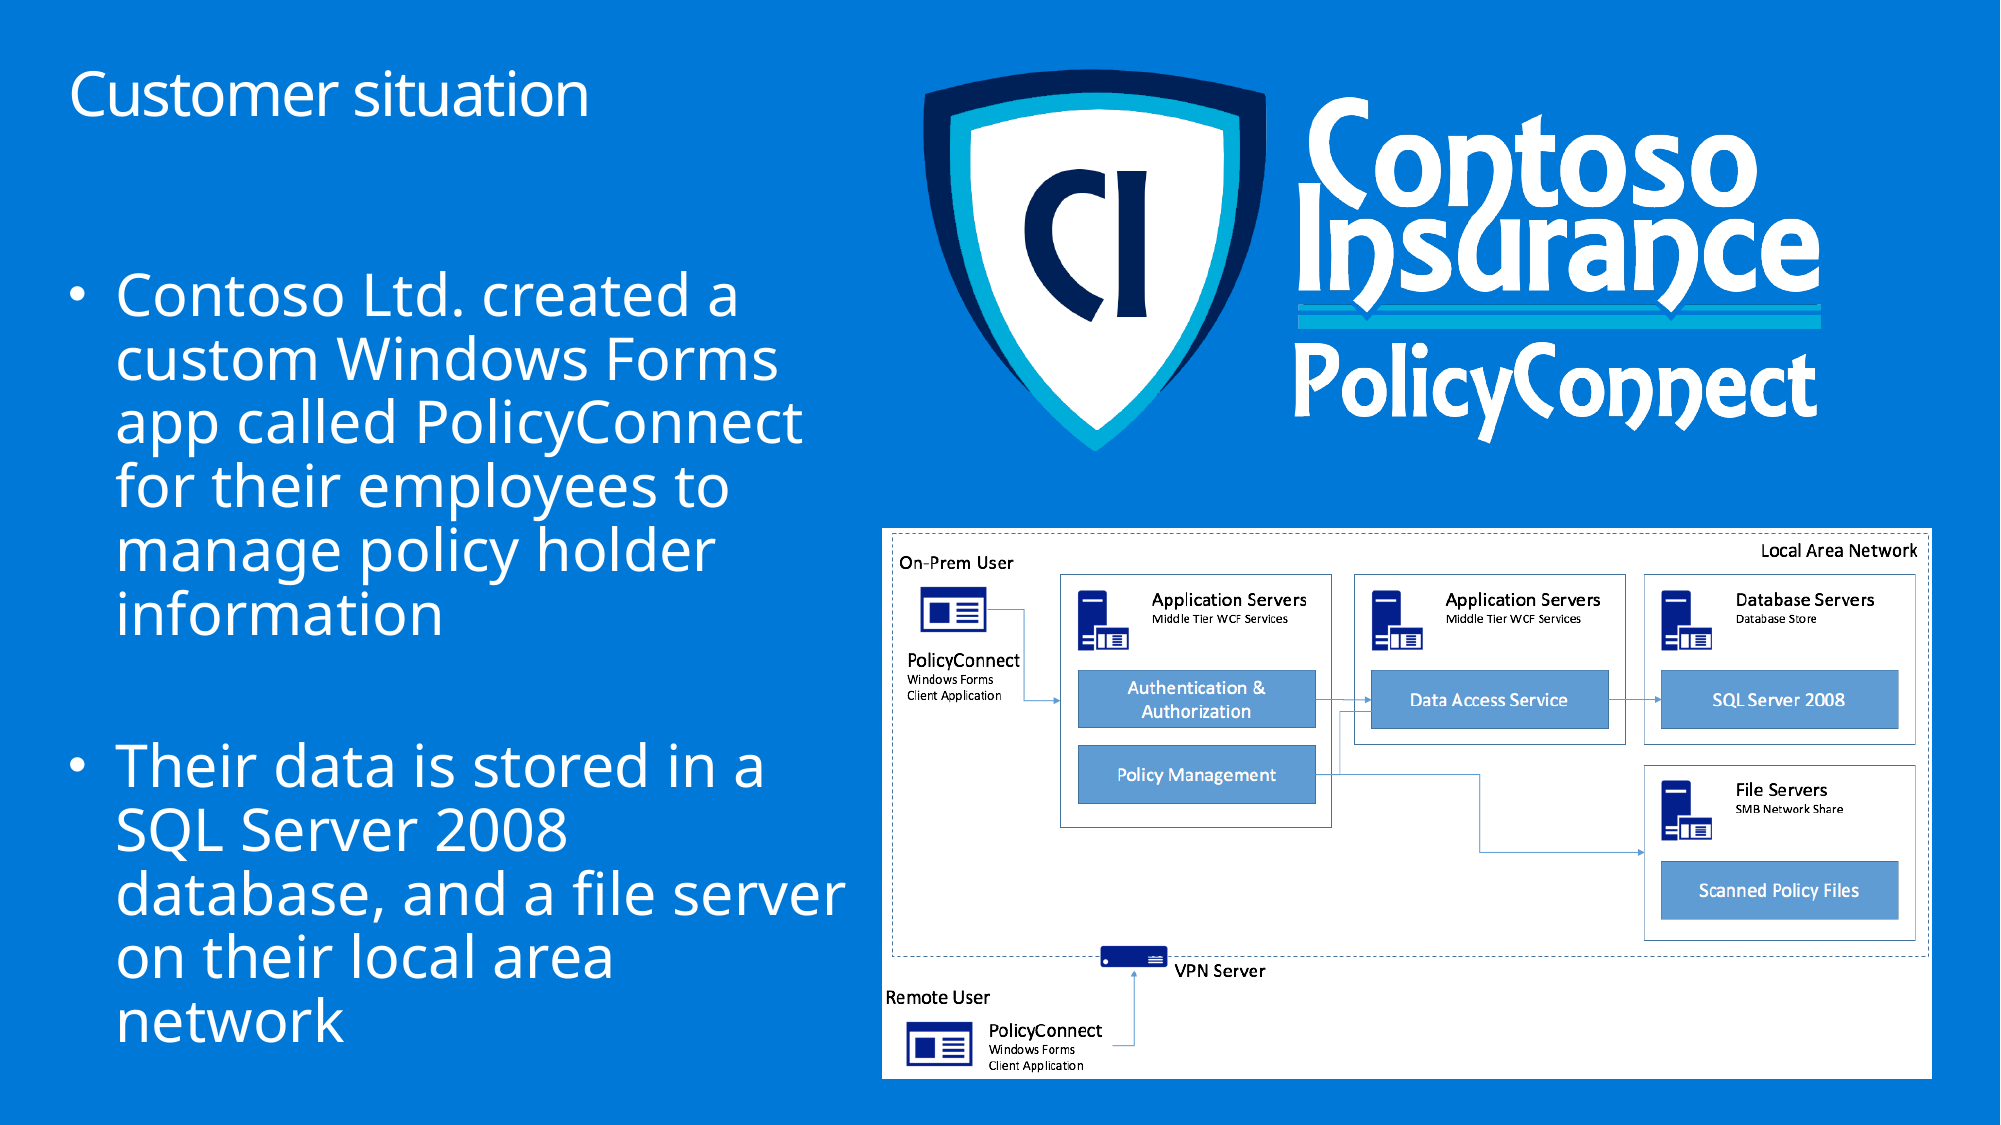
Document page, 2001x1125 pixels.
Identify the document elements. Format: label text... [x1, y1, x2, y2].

list Contoso Ltd. created a custom Windows Forms app called PolicyConnect for their employees to manage policy holder information Their data is stored in a SQL Server 2008 database, and a file server on their local area network [44, 250, 875, 1079]
picture [881, 528, 1933, 1079]
title Customer situation [44, 47, 1957, 196]
picture [904, 63, 1842, 456]
